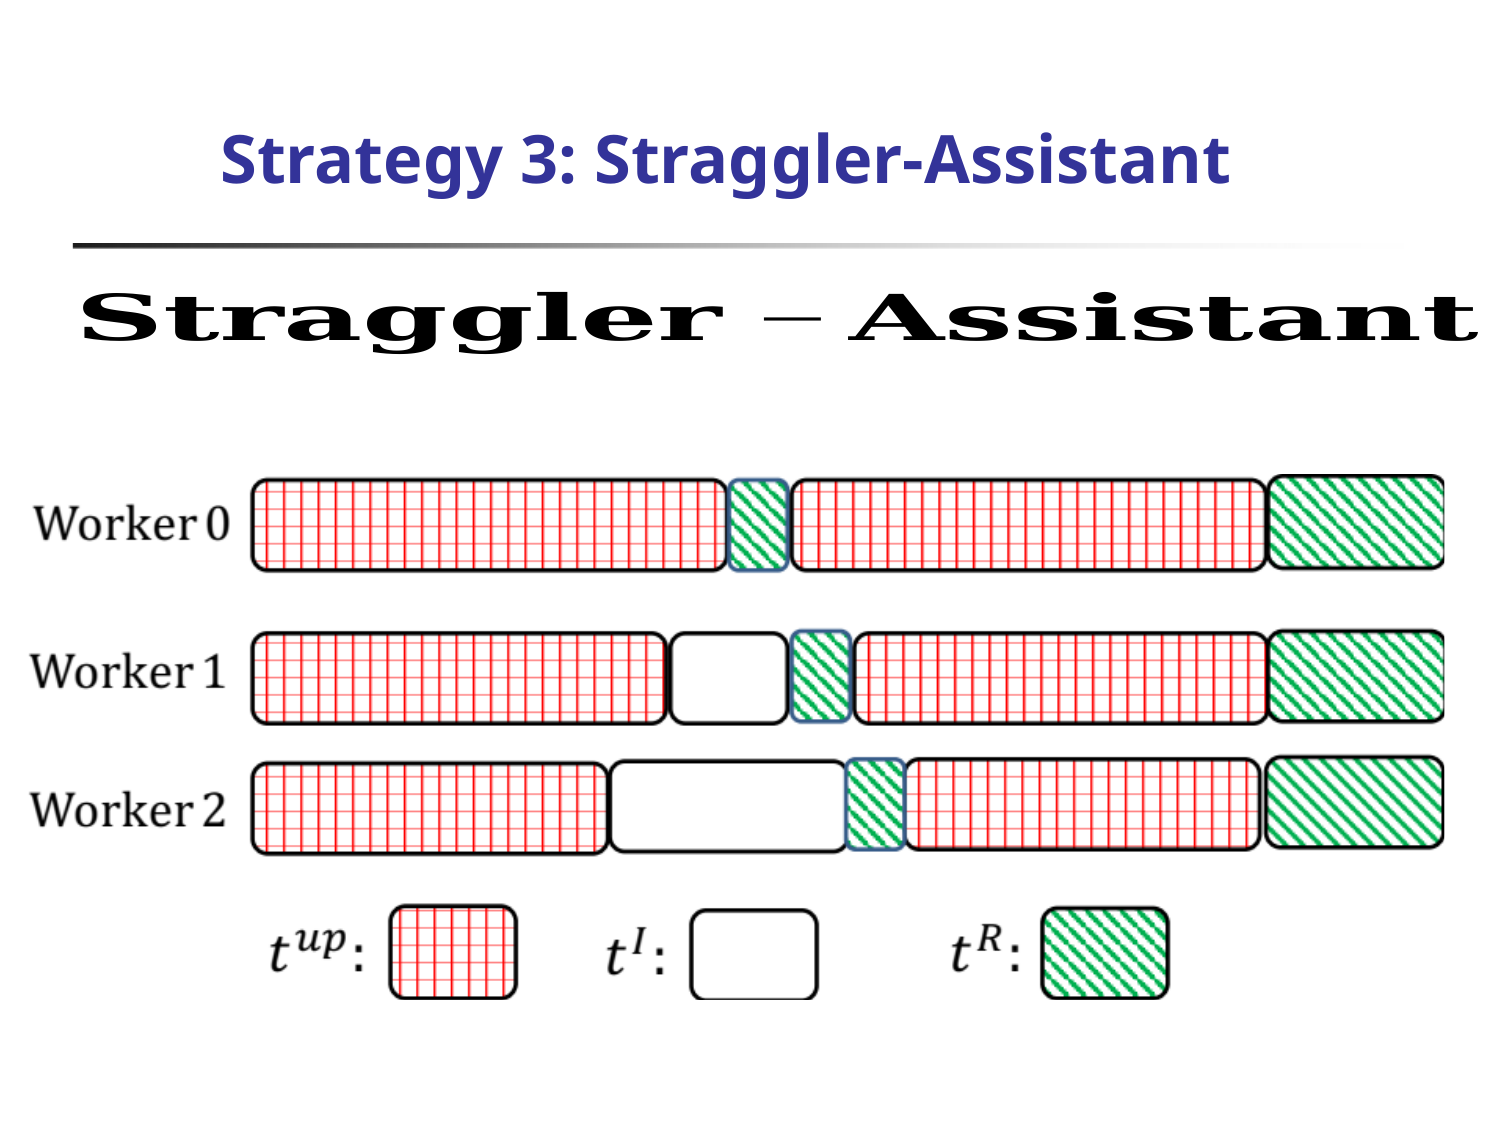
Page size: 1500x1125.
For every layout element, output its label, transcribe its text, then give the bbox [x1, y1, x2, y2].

picture [0, 474, 1445, 1001]
title Strategy 3: Straggler-Assistant [0, 16, 1476, 305]
